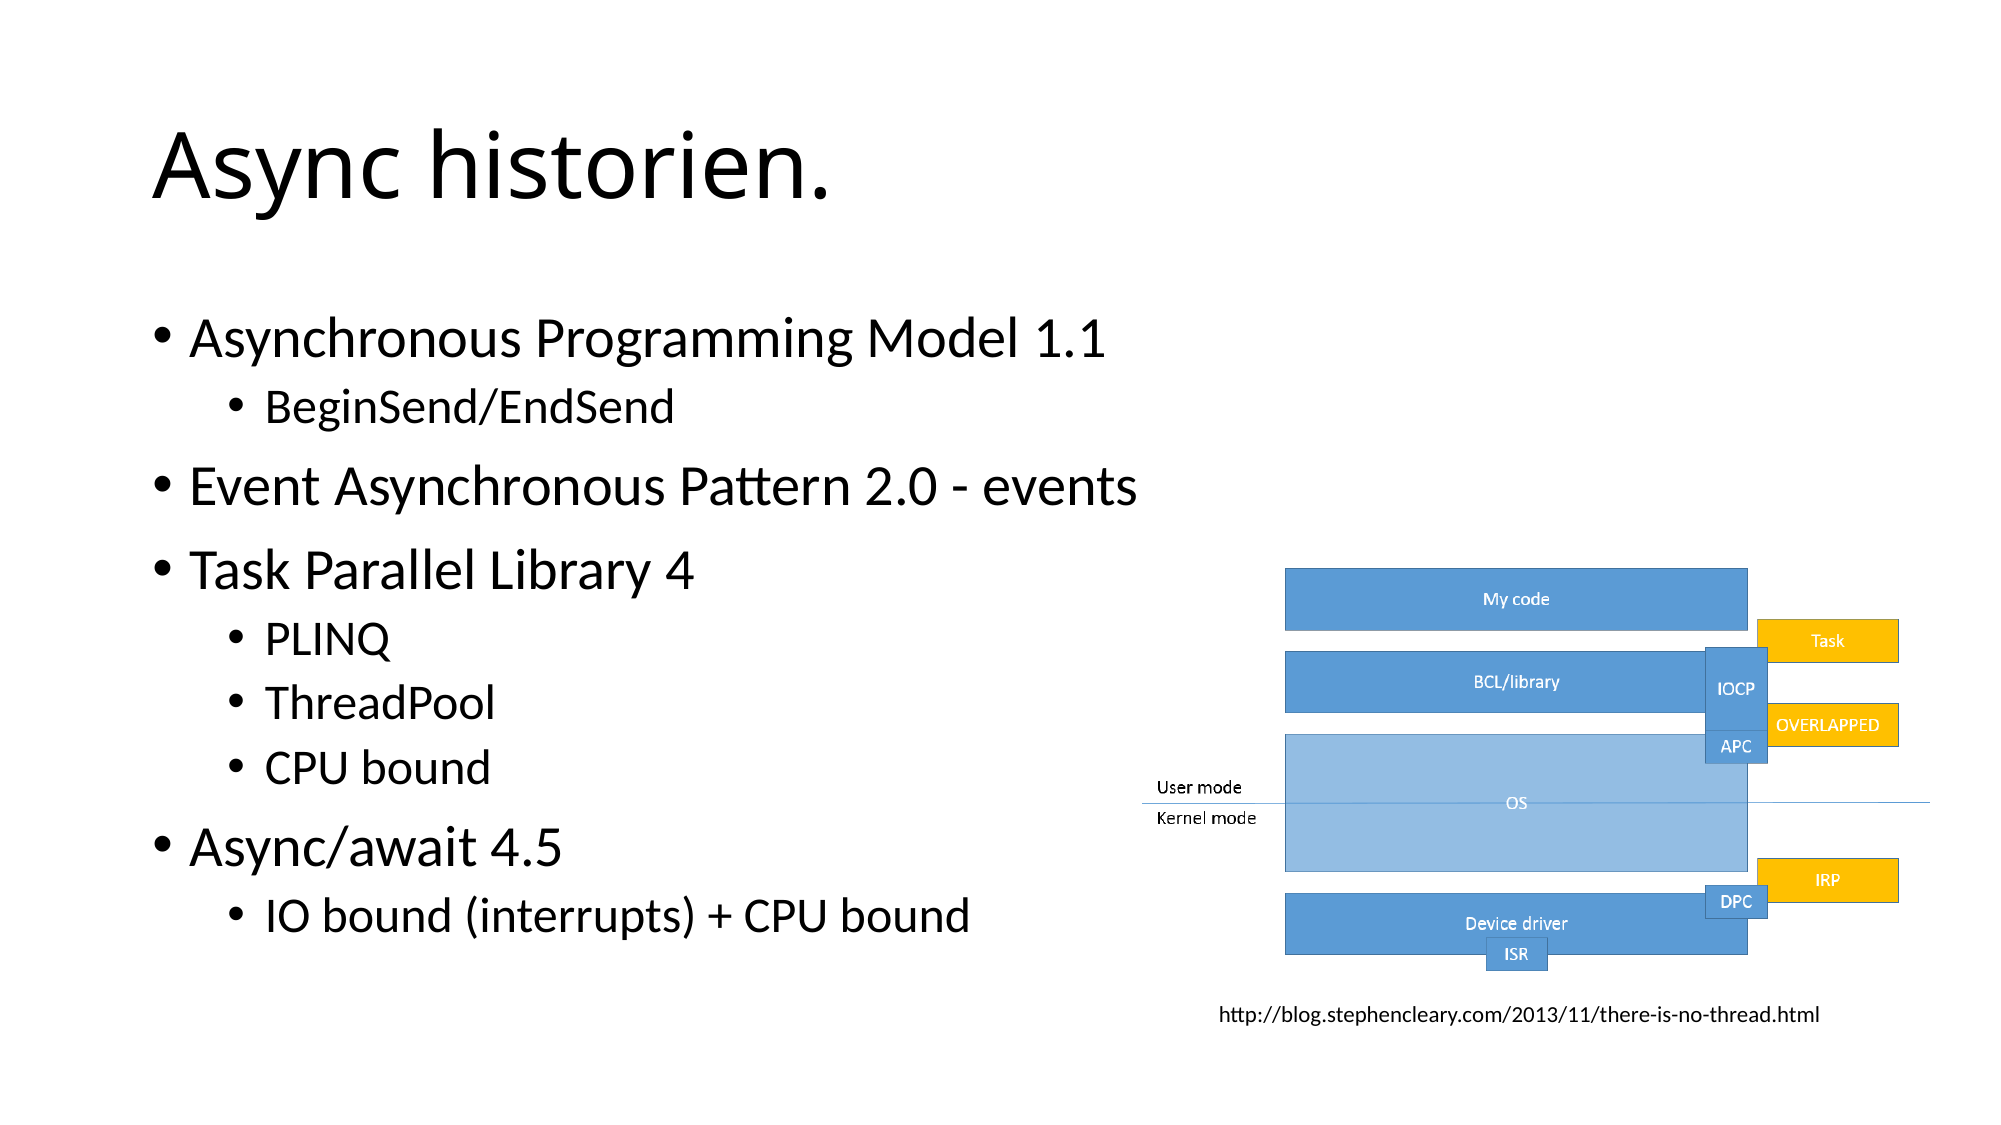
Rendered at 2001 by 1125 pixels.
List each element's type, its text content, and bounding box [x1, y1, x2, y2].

picture [1142, 568, 1930, 971]
list Asynchronous Programming Model 1.1 BeginSend/EndSend Event Asynchronous Pattern 2.0 - events Task Parallel Library 4 PLINQ ThreadPool CPU bound Async/await 4.5 IO bound (interrupts) + CPU bound [137, 299, 1863, 1014]
text_box http://blog.stephencleary.com/2013/11/there-is-no-thread.html [1203, 992, 1846, 1035]
title Async historien. [137, 59, 1863, 278]
